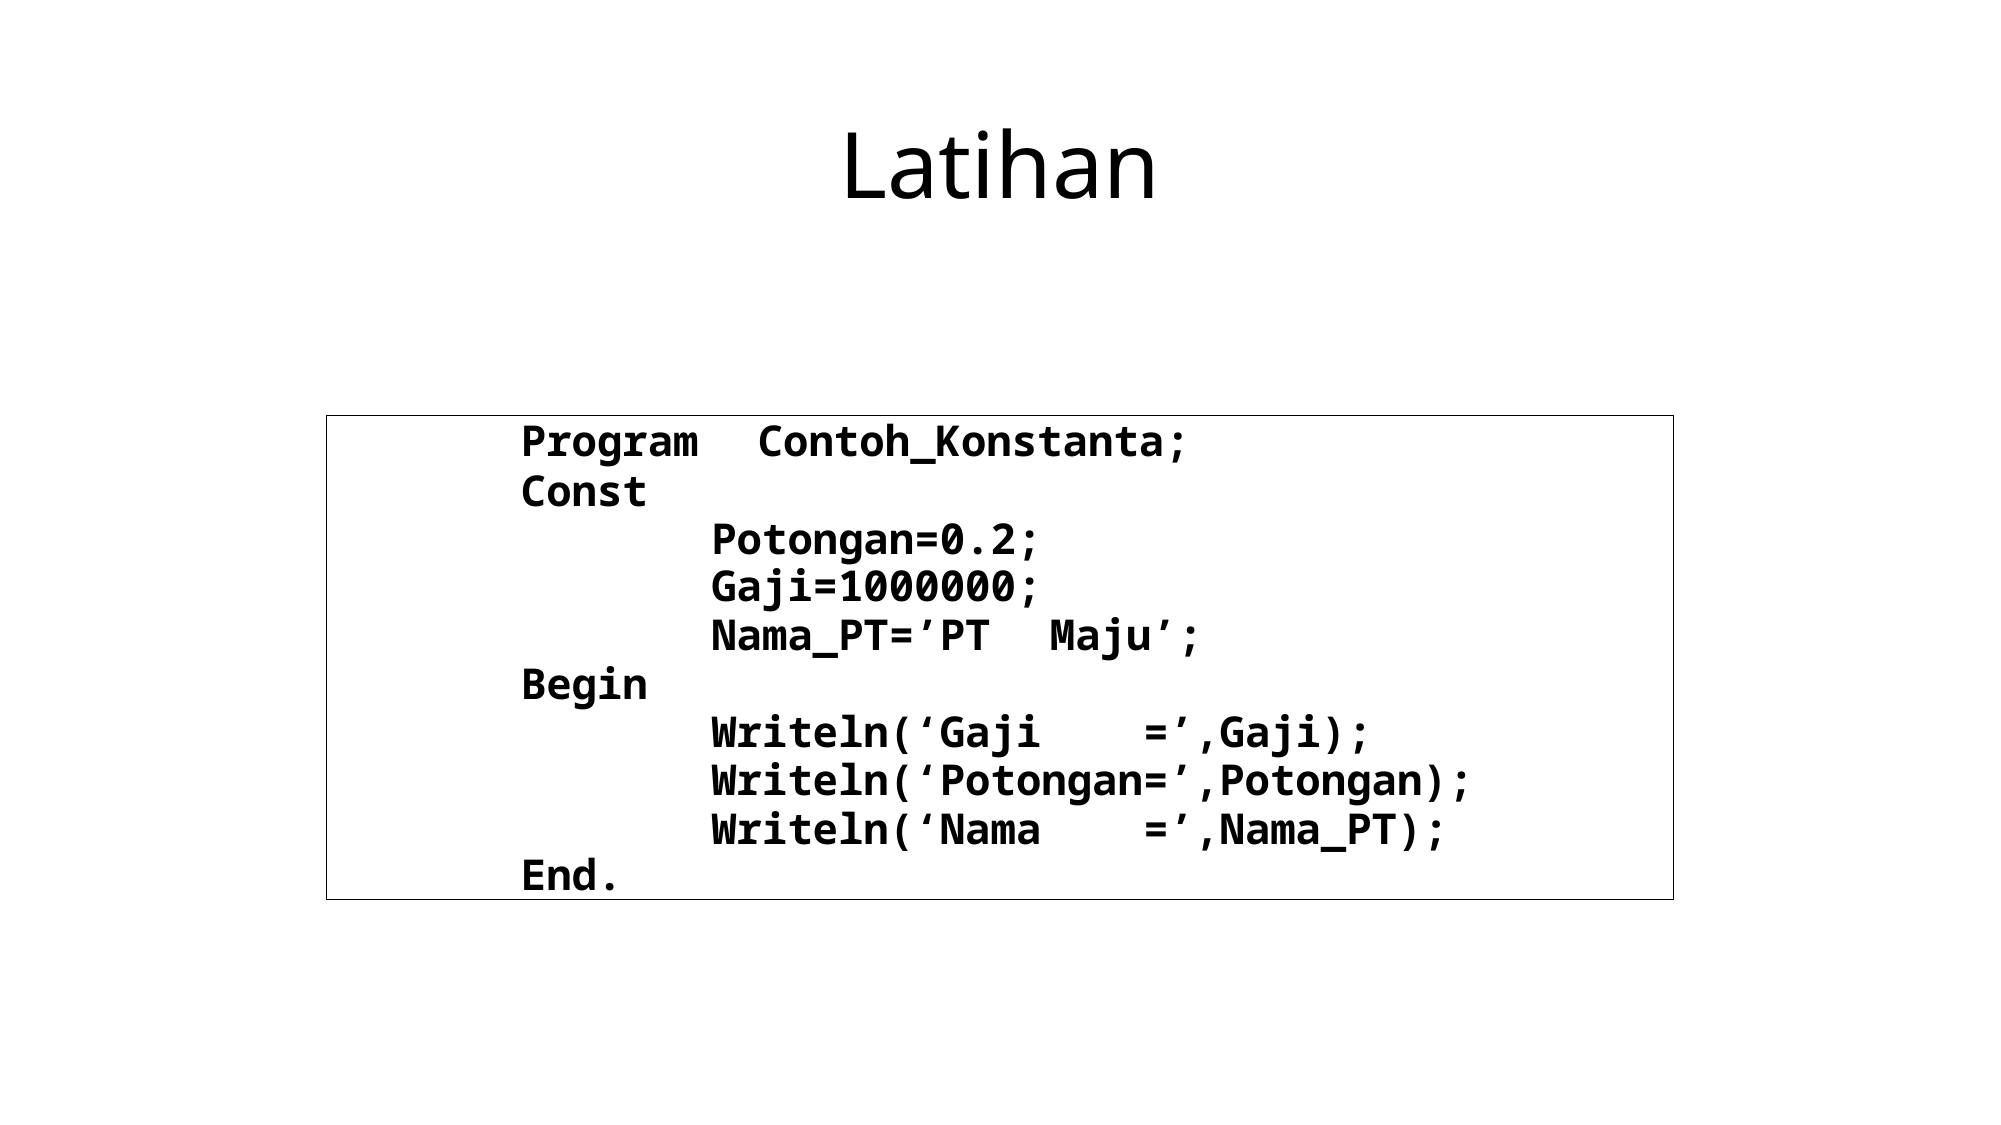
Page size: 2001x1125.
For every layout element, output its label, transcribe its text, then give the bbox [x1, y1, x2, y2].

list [326, 415, 1674, 900]
title Latihan [137, 59, 1863, 278]
